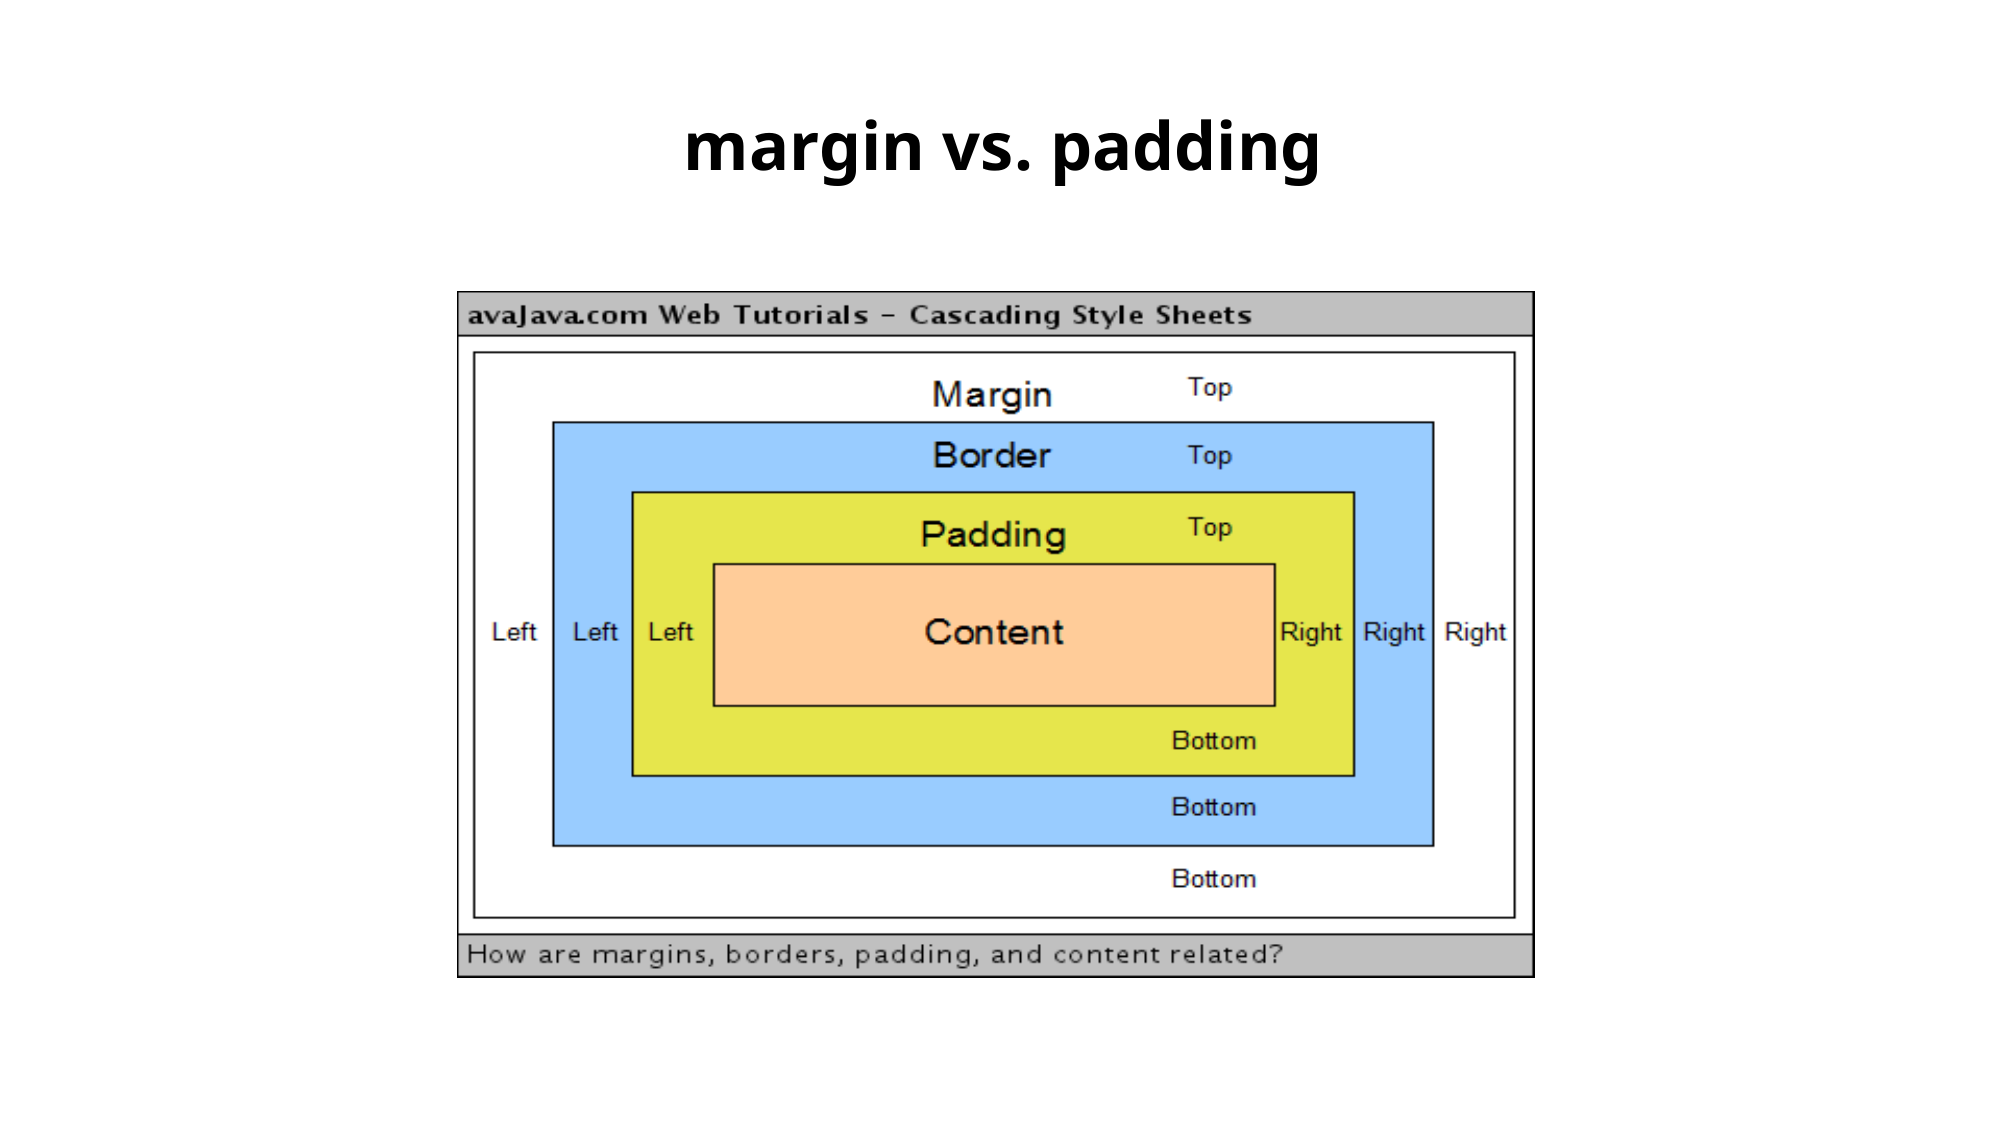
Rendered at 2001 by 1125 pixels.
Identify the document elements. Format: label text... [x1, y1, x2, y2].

text_box margin vs. padding [638, 96, 1446, 191]
picture [457, 291, 1535, 978]
